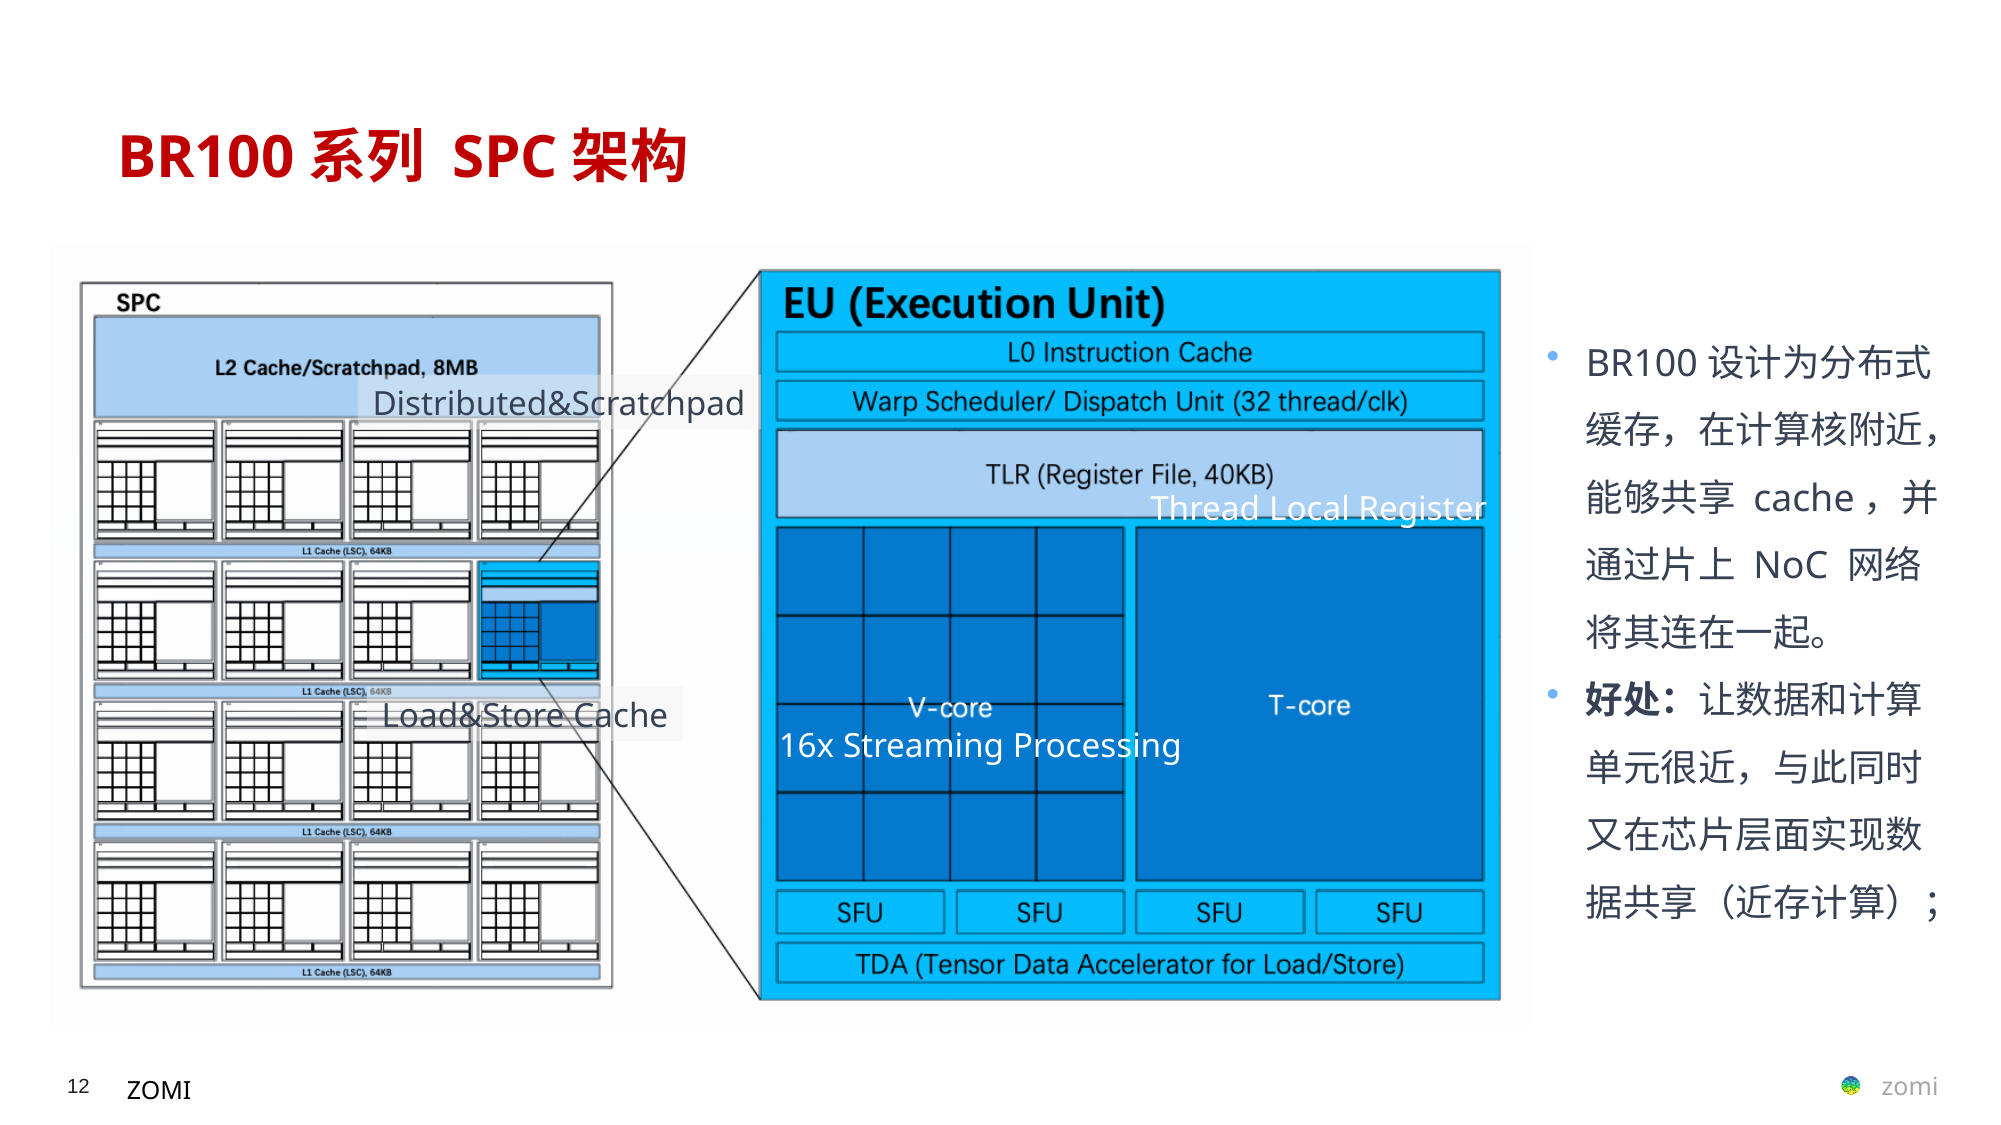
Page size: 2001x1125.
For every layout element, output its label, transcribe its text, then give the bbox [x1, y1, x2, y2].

title BR100系列 SPC架构 [102, 111, 1901, 209]
list BR100设计为分布式缓存，在计算核附近，能够共享 cache，并通过片上 NoC 网络将其连在一起。 好处：让数据和计算单元很近，与此同时又在芯片层面实现数据共享（近存计算）； [1535, 248, 1964, 991]
picture [1842, 1077, 1860, 1094]
picture [51, 245, 1533, 1027]
